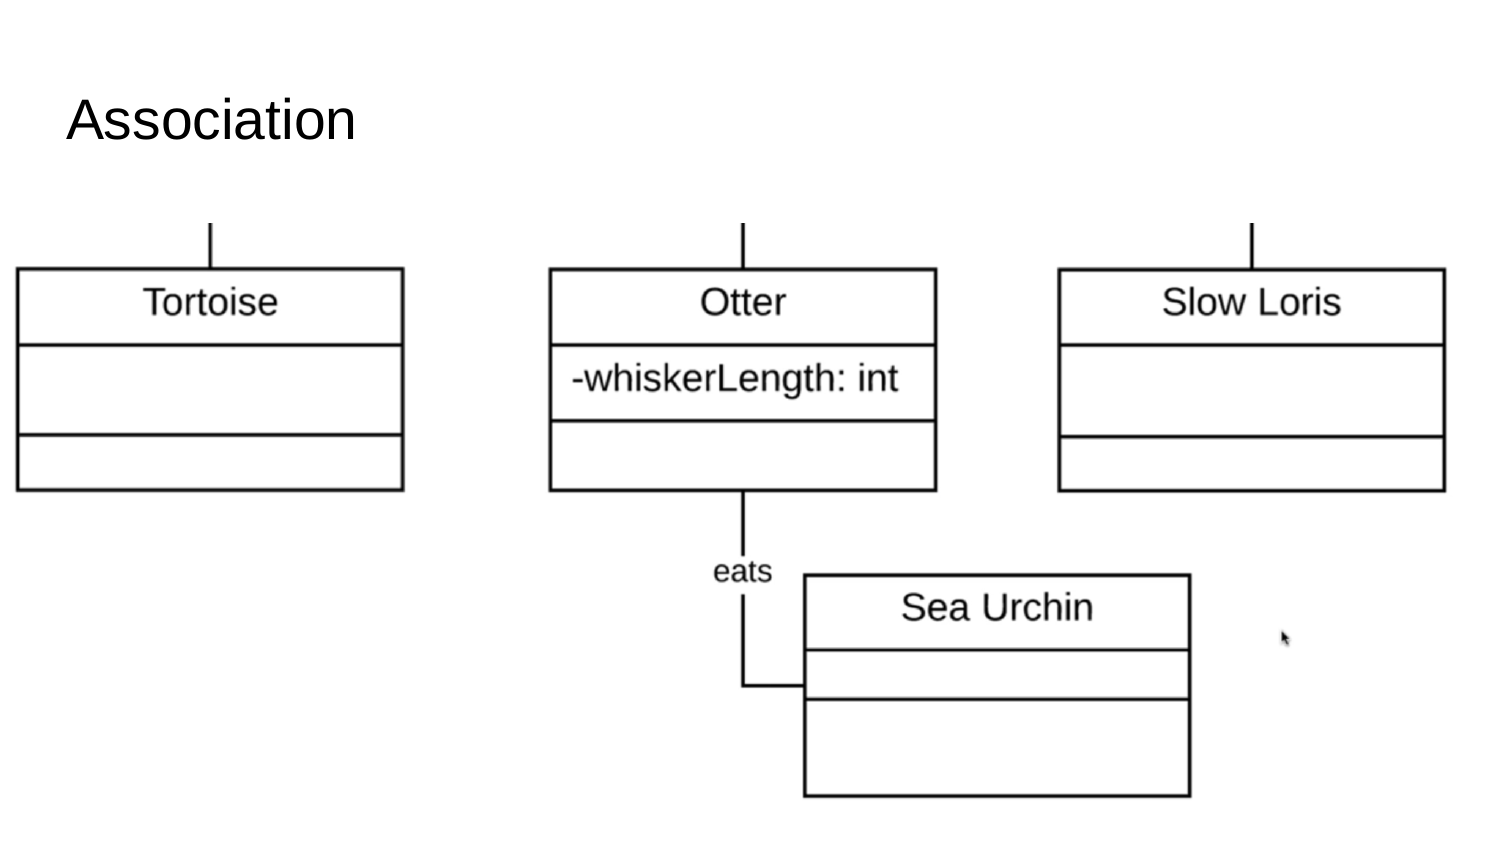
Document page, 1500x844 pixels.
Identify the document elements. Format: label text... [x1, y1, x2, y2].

title Association [51, 72, 1449, 167]
picture [0, 223, 1500, 828]
